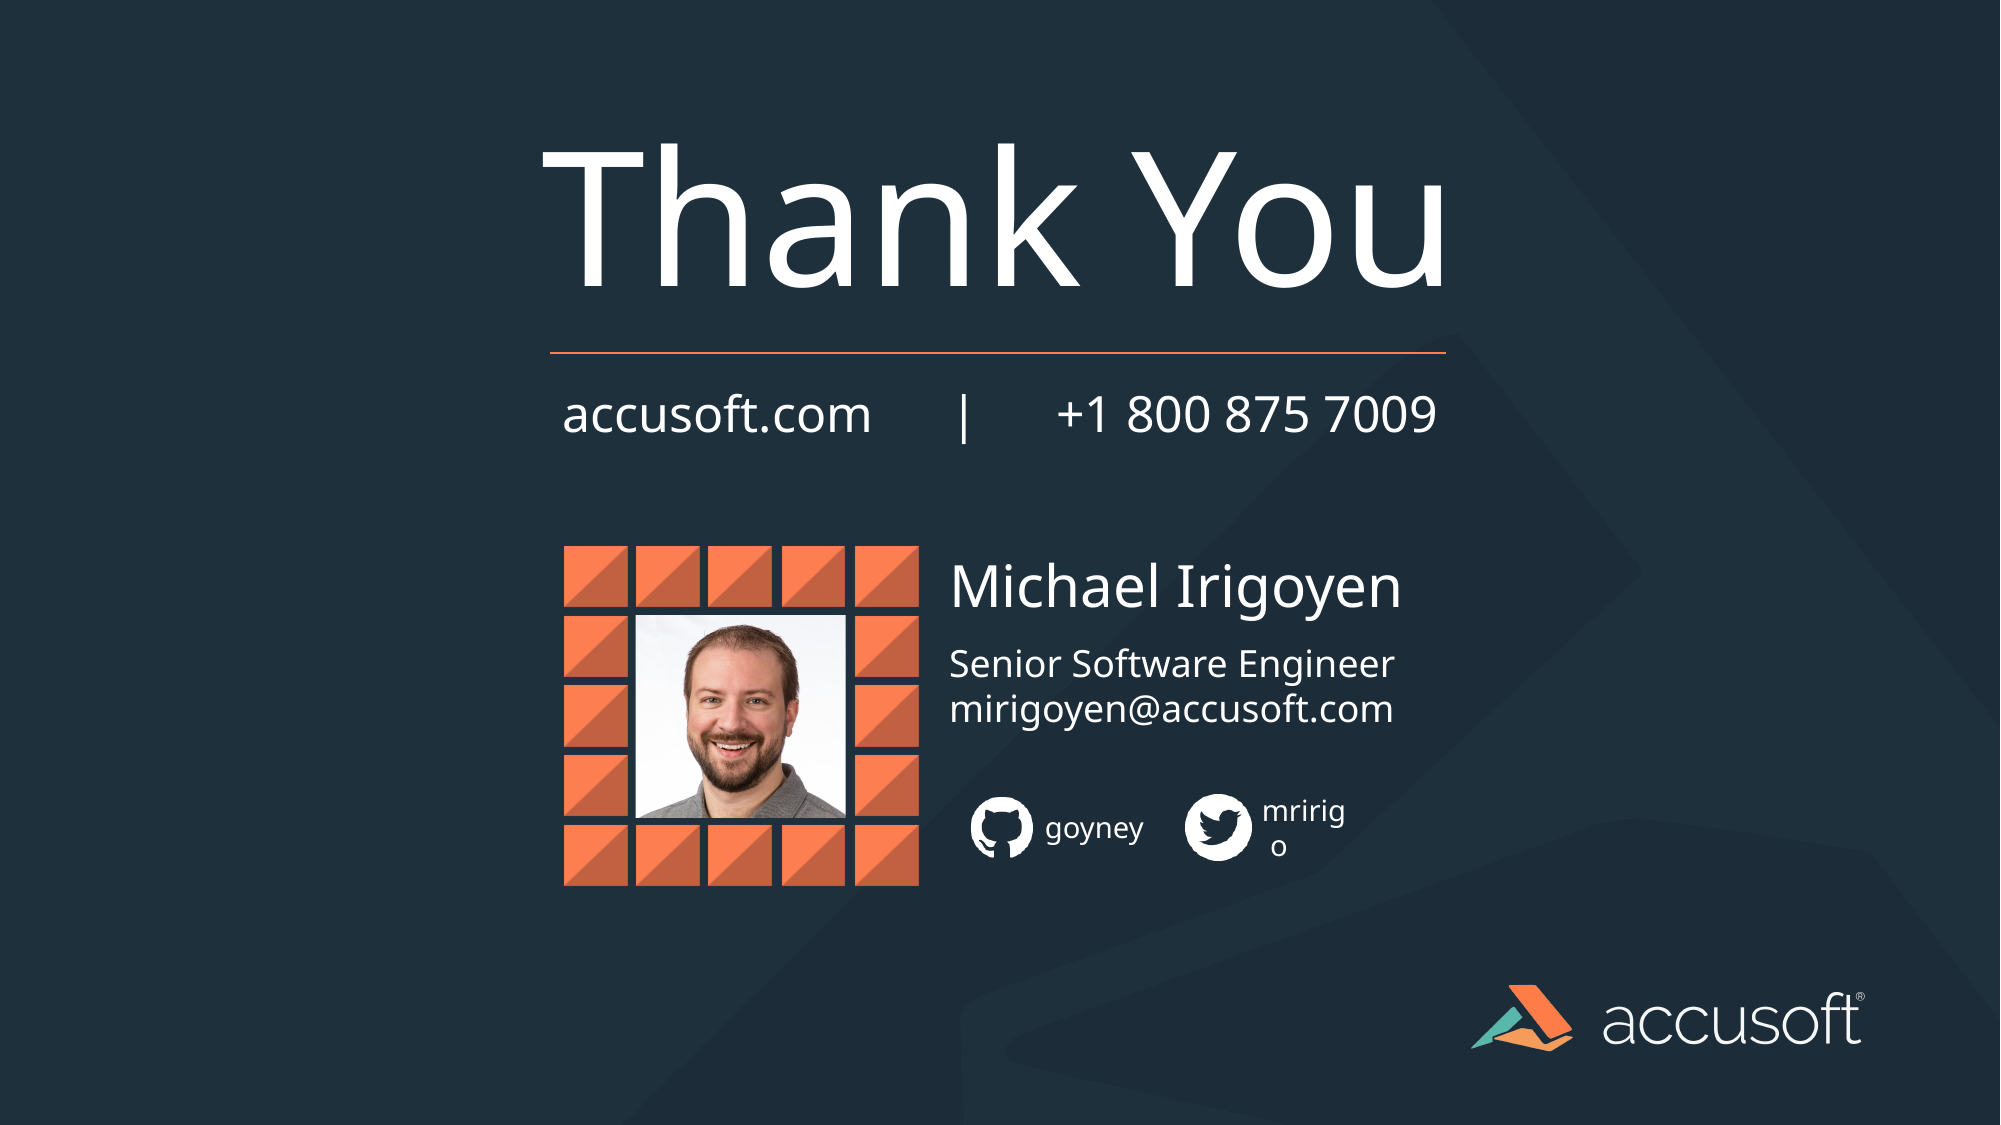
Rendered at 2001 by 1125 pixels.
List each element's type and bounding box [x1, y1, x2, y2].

text_box [563, 534, 1437, 888]
picture [1466, 939, 1869, 1098]
